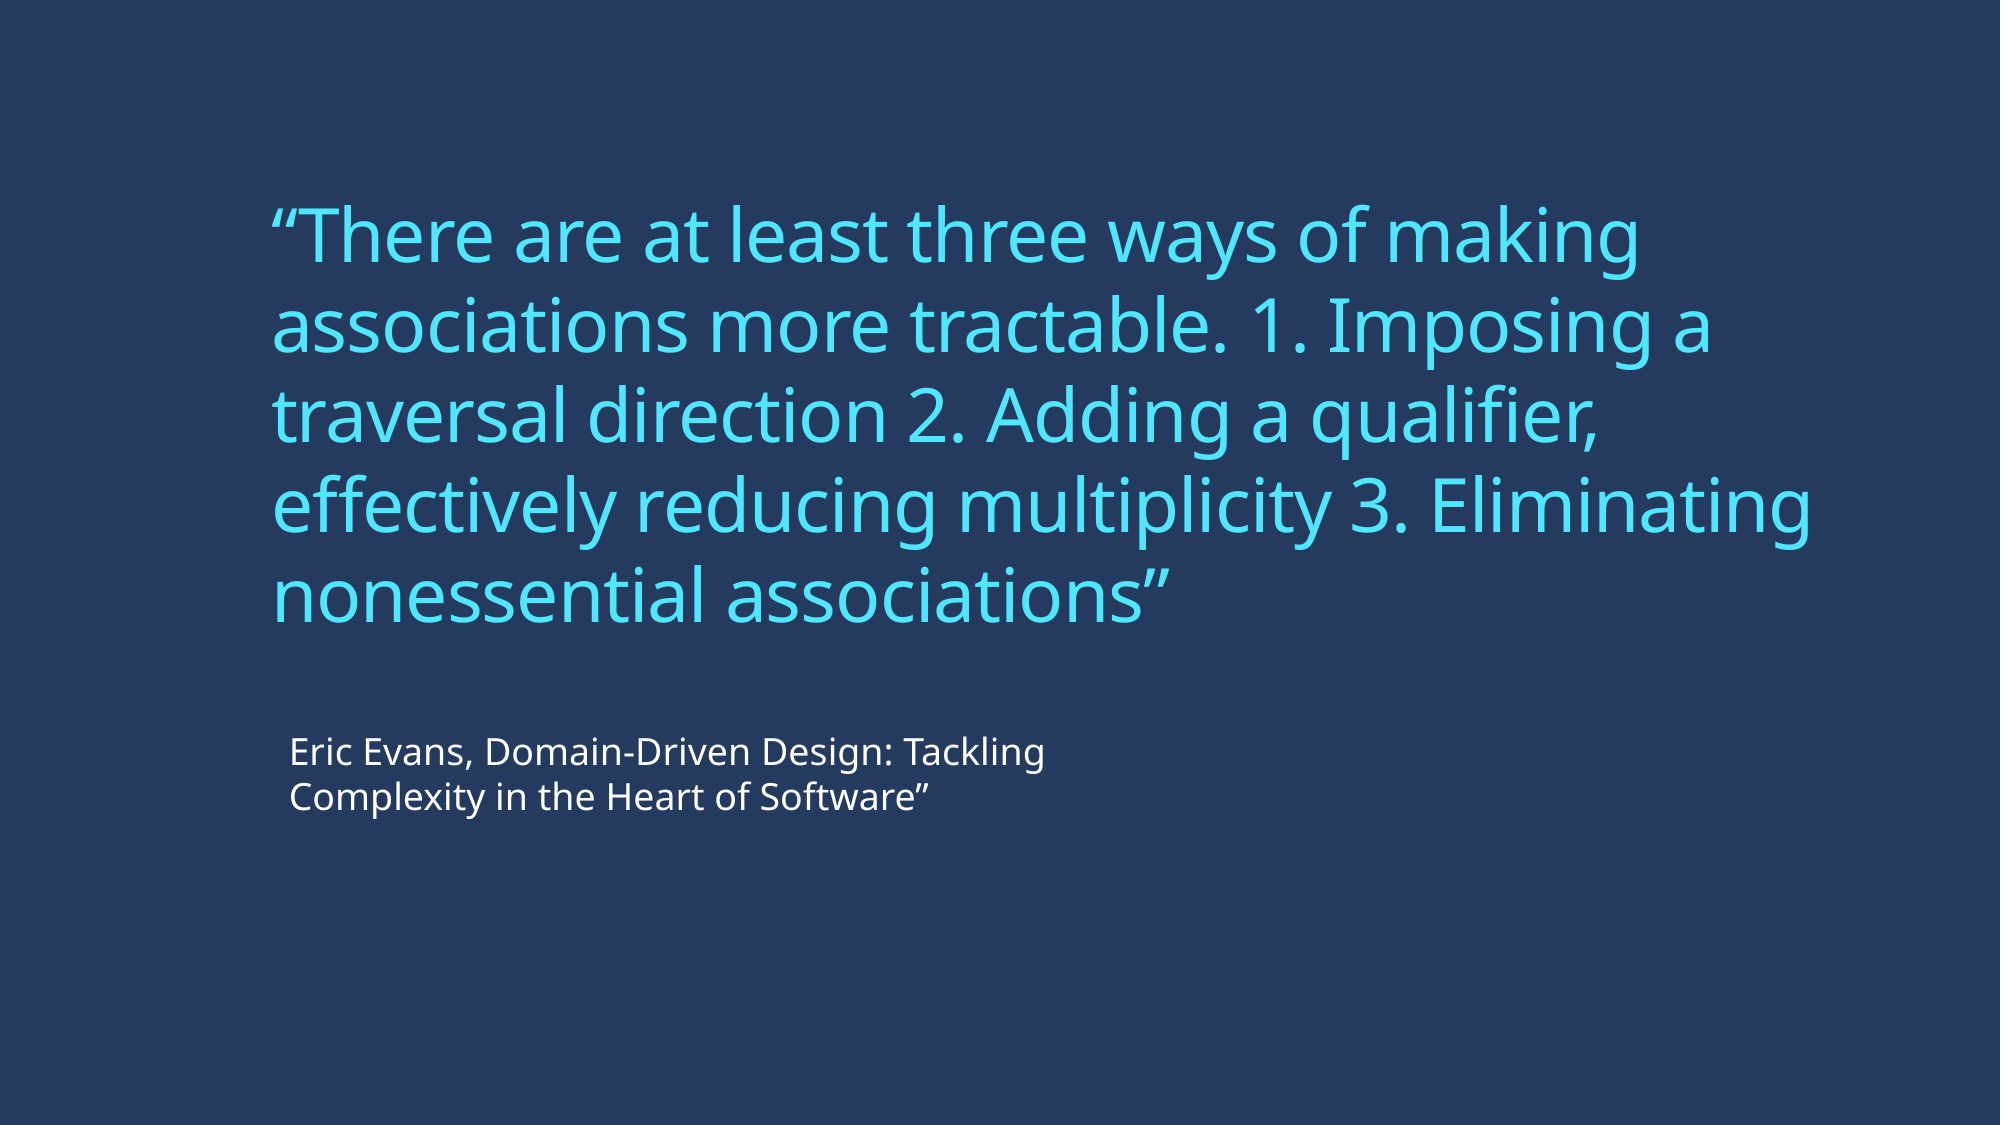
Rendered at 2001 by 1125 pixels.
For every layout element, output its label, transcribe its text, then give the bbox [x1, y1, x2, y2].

title “There are at least three ways of making associations more tractable. 1. Imposing a traversal direction 2. Adding a qualifier, effectively reducing multiplicity 3. Eliminating nonessential associations” [271, 182, 1890, 728]
list Eric Evans, Domain-Driven Design: Tackling Complexity in the Heart of Software” [288, 727, 1240, 819]
